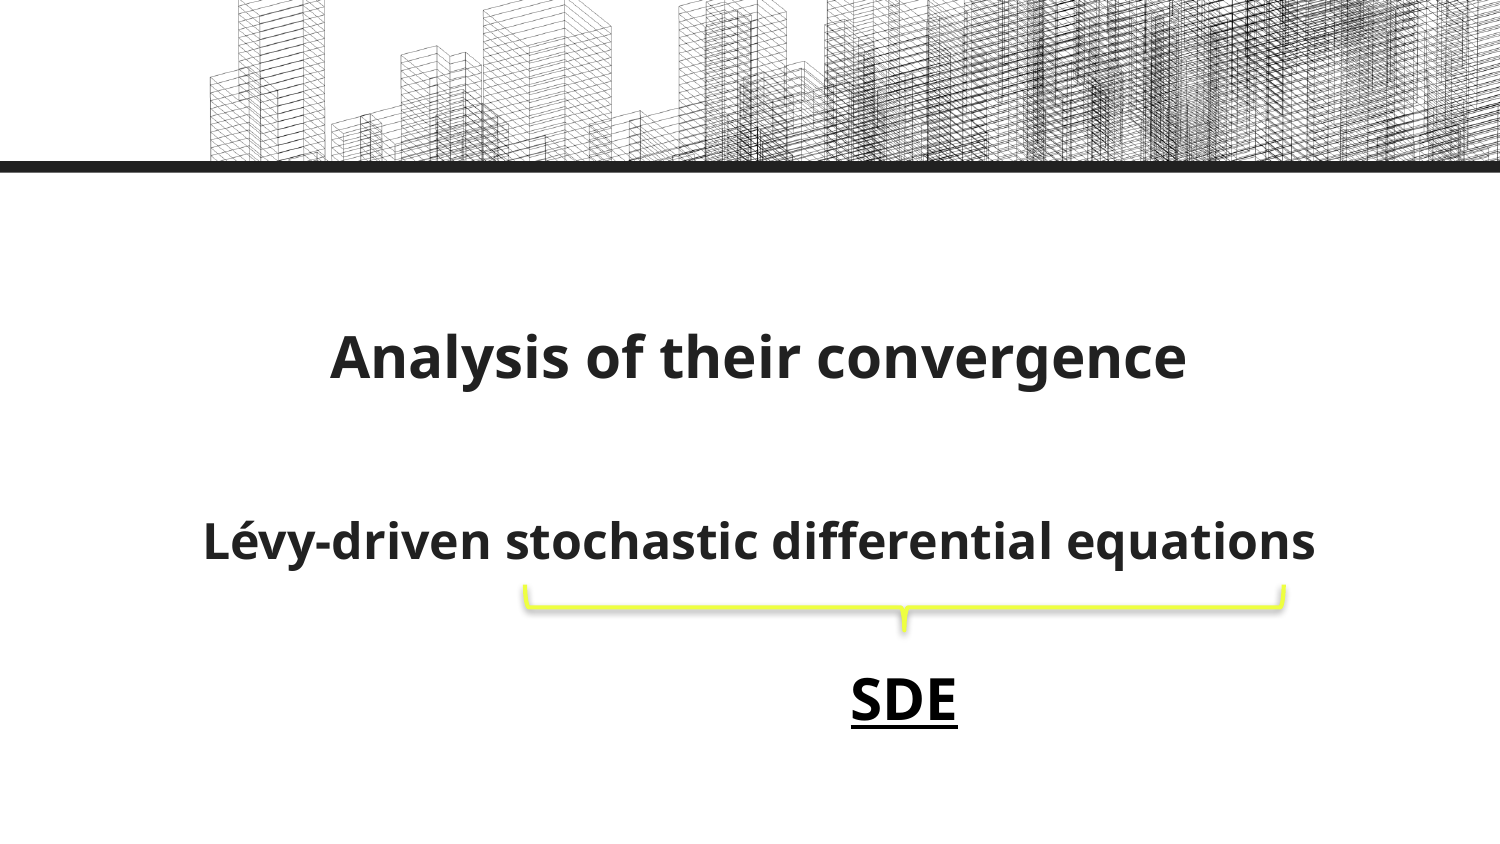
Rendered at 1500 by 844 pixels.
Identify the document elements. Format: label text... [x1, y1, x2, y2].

title Lévy-driven stochastic differential equations [163, 417, 1355, 585]
text_box Analysis of their convergence [163, 237, 1355, 406]
text_box [522, 584, 1286, 633]
text_box SDE [823, 654, 985, 740]
picture [0, 0, 1500, 161]
